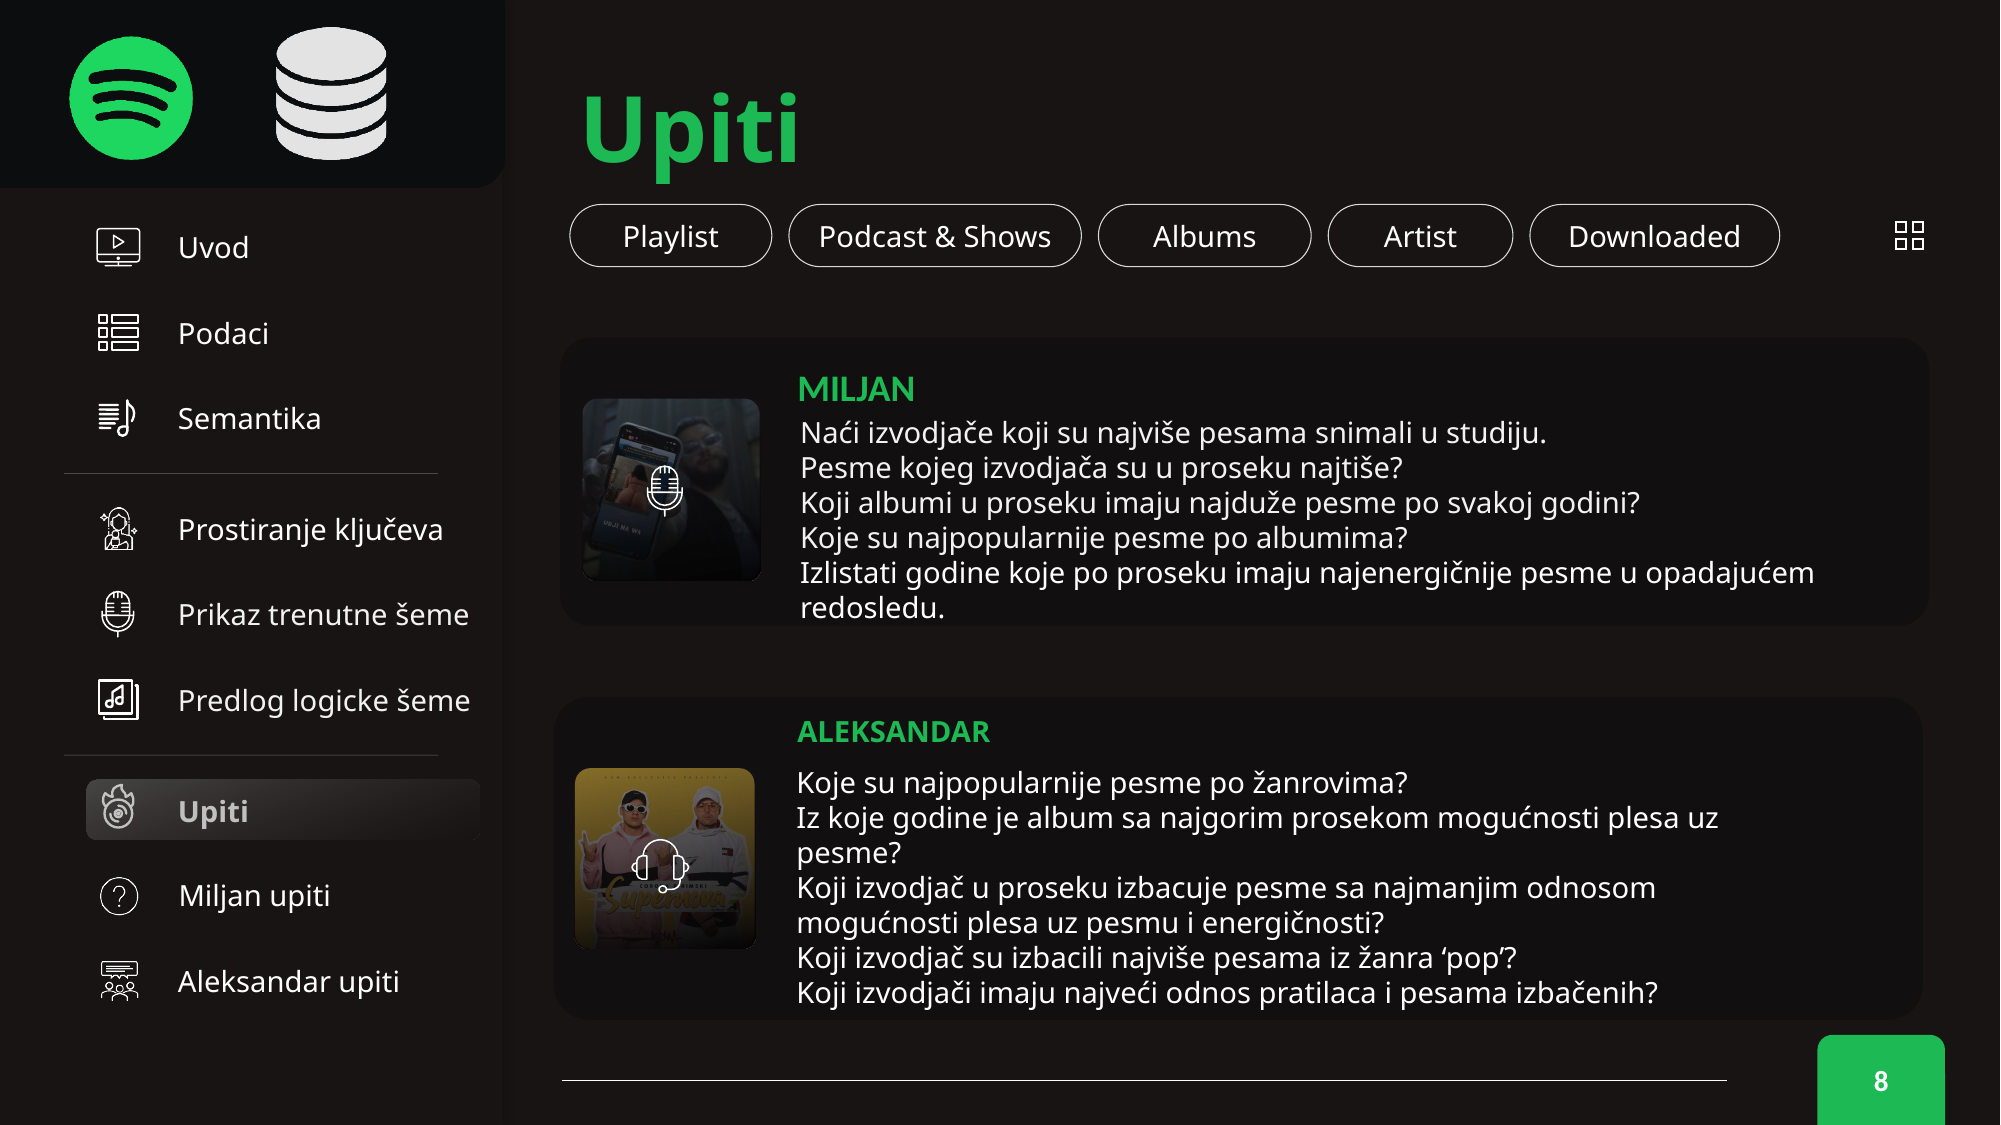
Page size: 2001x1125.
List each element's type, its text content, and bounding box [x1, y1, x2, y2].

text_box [631, 839, 689, 893]
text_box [97, 228, 140, 266]
text_box Predlog logicke šeme [62, 669, 440, 730]
text_box Podcast & Shows [787, 203, 1083, 268]
text_box Playlist [568, 203, 773, 268]
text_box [99, 784, 137, 828]
text_box Podaci [62, 302, 440, 363]
picture [582, 398, 760, 580]
text_box Koje su najpopularnije pesme po žanrovima? Iz koje godine je album sa najgorim prosekom mogućnosti plesa uz pesme? Koji izvodjač u proseku izbacuje pesme sa najmanjim odnosom mogućnosti plesa uz pesmu i energičnosti? Koji izvodjač su izbacili najviše pesama iz žanra ‘pop’? Koji izvodjači imaju najveći odnos pratilaca i pesama izbačenih? [796, 757, 1819, 854]
text_box ALEKSANDAR [797, 713, 1182, 757]
picture [95, 957, 143, 1005]
text_box [1816, 1033, 1947, 1125]
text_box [99, 400, 137, 436]
text_box Artist [1327, 203, 1514, 268]
text_box Semantika [62, 387, 440, 449]
text_box [558, 336, 1931, 628]
picture [97, 507, 140, 551]
text_box Uvod [62, 216, 440, 278]
text_box Naći izvodjače koji su najviše pesama snimali u studiju. Pesme kojeg izvodjača su u proseku najtiše? Koji albumi u proseku imaju najduže pesme po svakoj godini? Koje su najpopularnije pesme po albumima? Izlistati godine koje po proseku imaju najenergičnije pesme u opadajućem redosledu. [800, 407, 1823, 504]
text_box Upiti [62, 780, 433, 841]
text_box [0, 173, 503, 1125]
picture [214, 27, 448, 160]
text_box Aleksandar upiti [62, 951, 440, 1012]
text_box [86, 779, 480, 840]
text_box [647, 466, 683, 517]
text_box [98, 314, 138, 351]
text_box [102, 591, 134, 637]
text_box Downloaded [1528, 203, 1781, 268]
picture [69, 36, 193, 160]
picture [95, 872, 143, 920]
picture [574, 768, 755, 949]
text_box Albums [1097, 203, 1313, 268]
text_box Prostiranje ključeva [62, 498, 440, 559]
text_box [0, 0, 507, 190]
text_box Мiljan upiti [163, 870, 346, 920]
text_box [1895, 221, 1924, 250]
text_box Upiti [565, 63, 818, 189]
slide_number 8 [1833, 1050, 1930, 1110]
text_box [99, 680, 138, 719]
text_box [552, 696, 1924, 1021]
text_box MILJAN [797, 363, 1182, 434]
text_box Prikaz trenutne šeme [62, 584, 440, 645]
